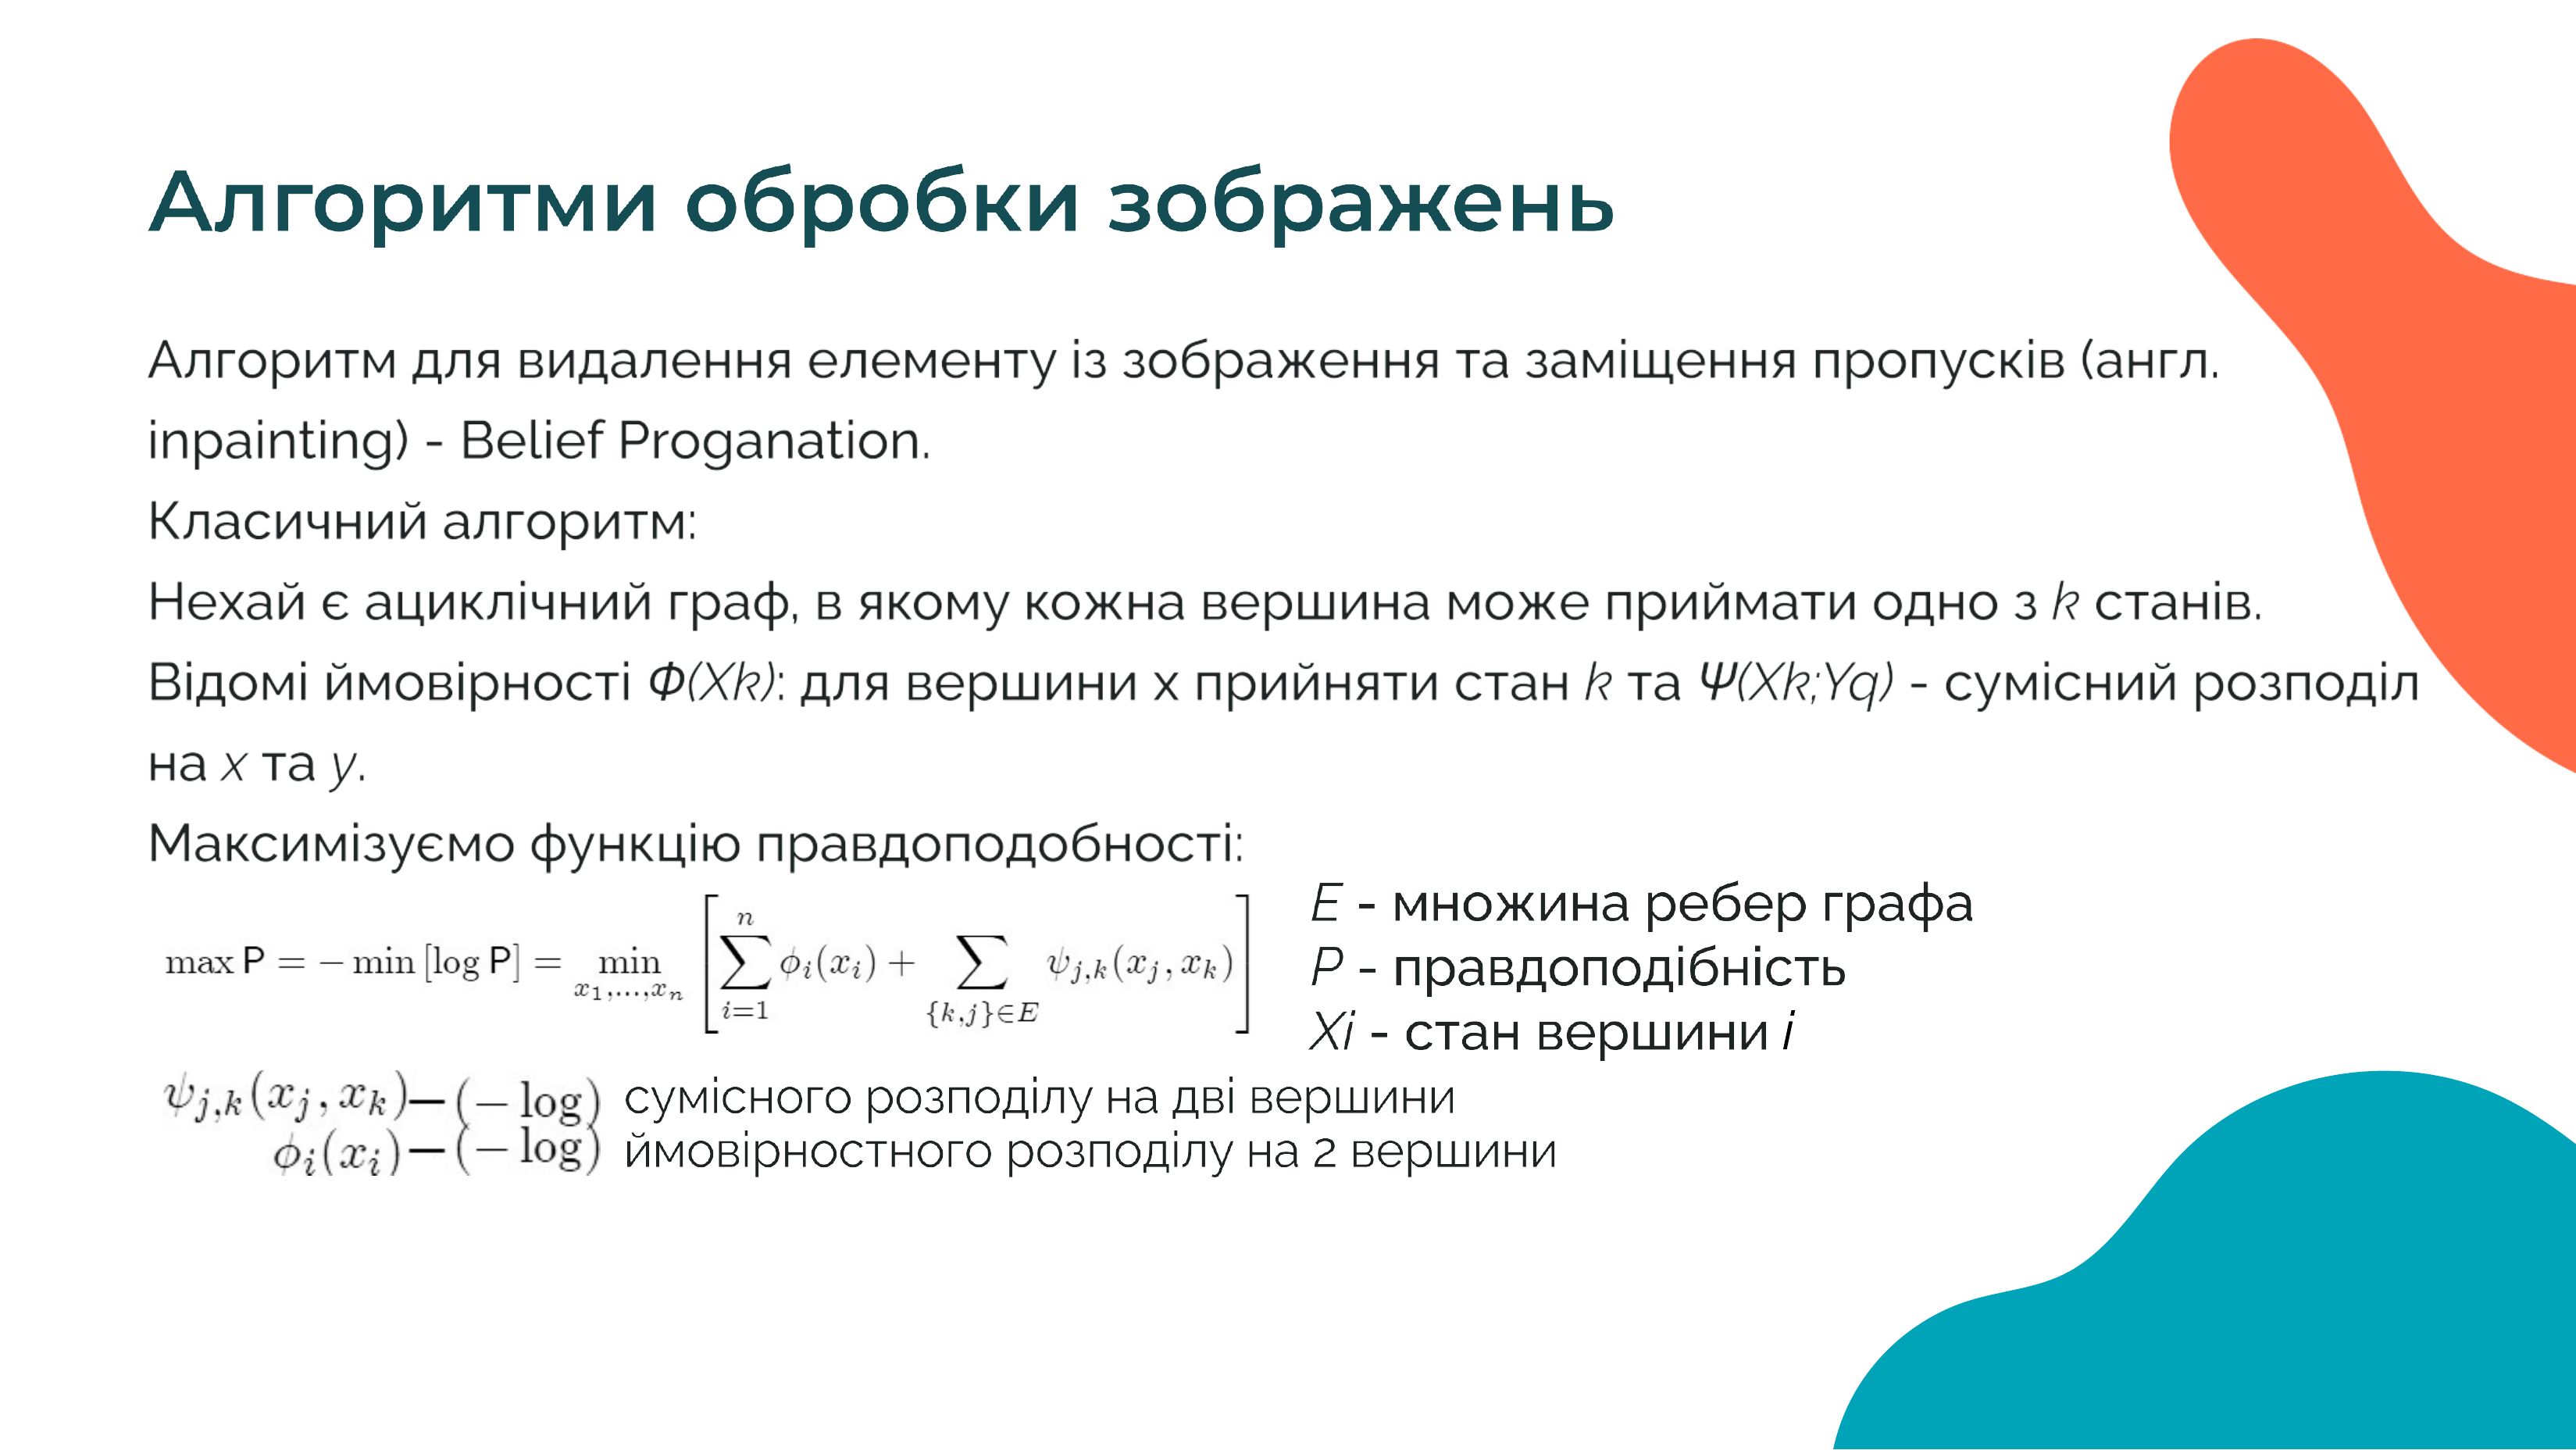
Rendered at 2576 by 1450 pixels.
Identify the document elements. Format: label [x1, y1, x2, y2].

picture [1311, 945, 1846, 997]
text_box [1833, 1070, 2576, 1449]
text_box [1782, 1021, 1793, 1050]
picture [162, 1070, 601, 1176]
picture [1311, 880, 1972, 933]
text_box [1790, 1010, 1796, 1016]
picture [164, 895, 1251, 1034]
picture [625, 1077, 1454, 1123]
text_box [148, 38, 2576, 874]
picture [1308, 1009, 1766, 1062]
picture [626, 1130, 1554, 1177]
